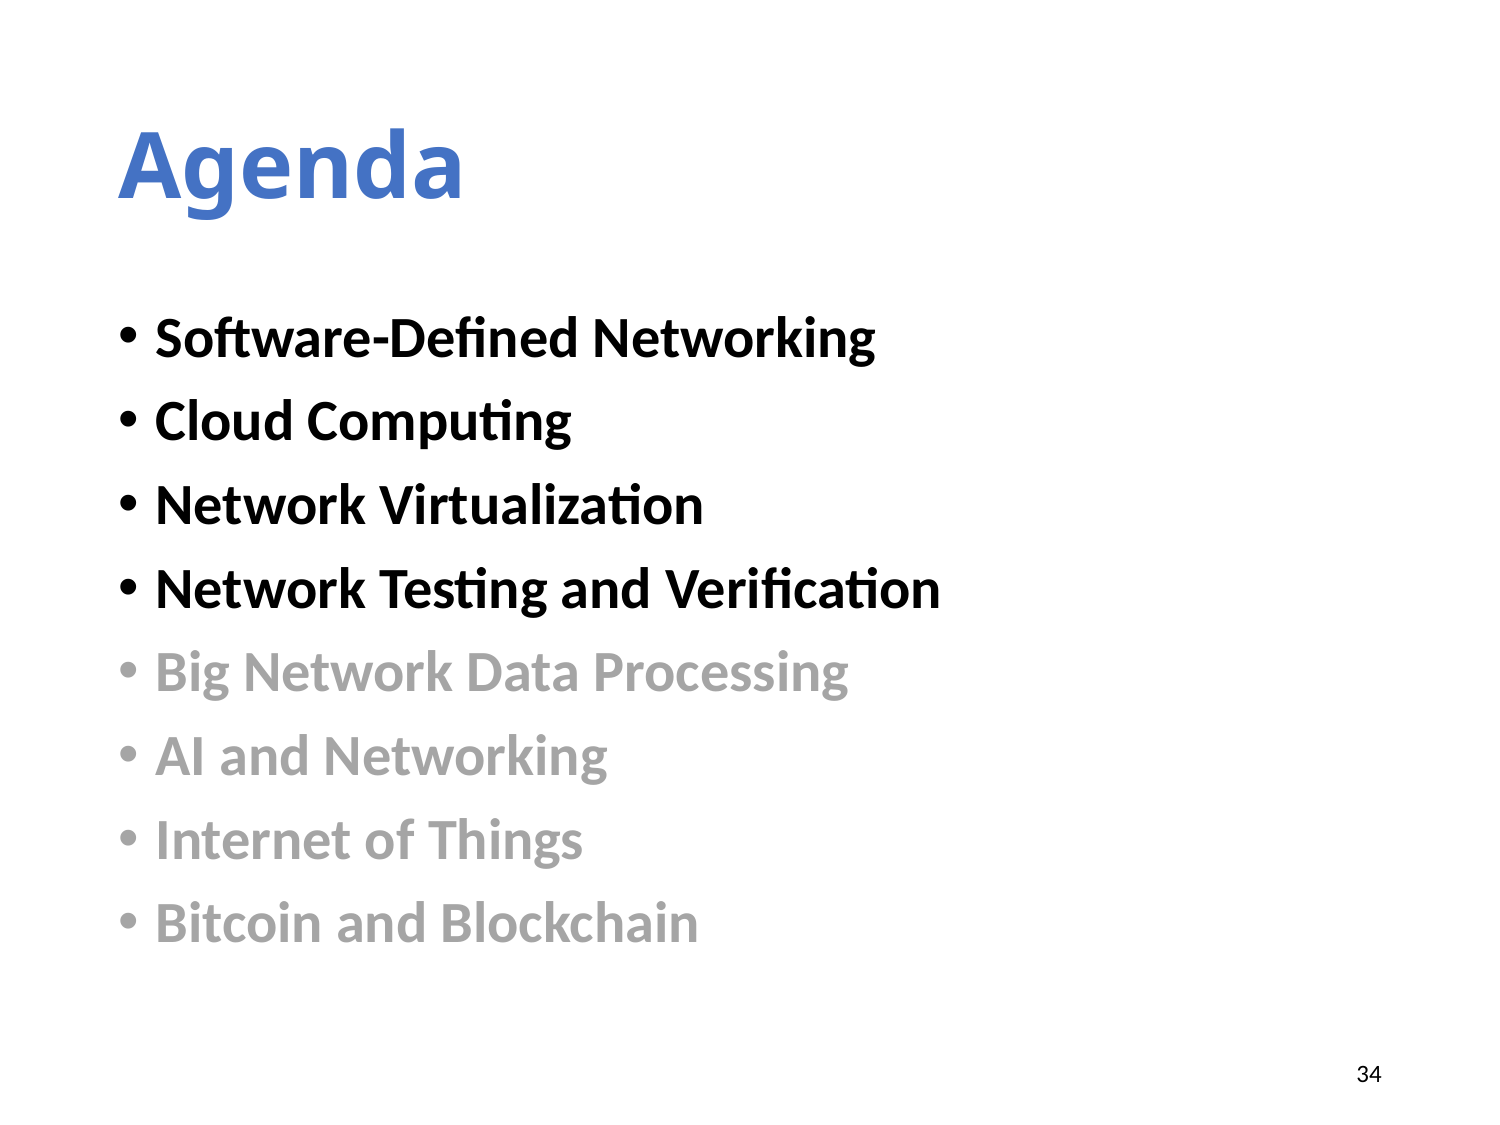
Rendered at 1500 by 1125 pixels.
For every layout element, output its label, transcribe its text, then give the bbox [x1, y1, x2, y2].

slide_number 34 [1059, 1042, 1397, 1103]
title Agenda [103, 59, 1397, 278]
list Software-Defined Networking Cloud Computing Network Virtualization Network Testing and Verification Big Network Data Processing AI and Networking Internet of Things Bitcoin and Blockchain [103, 299, 1397, 1014]
